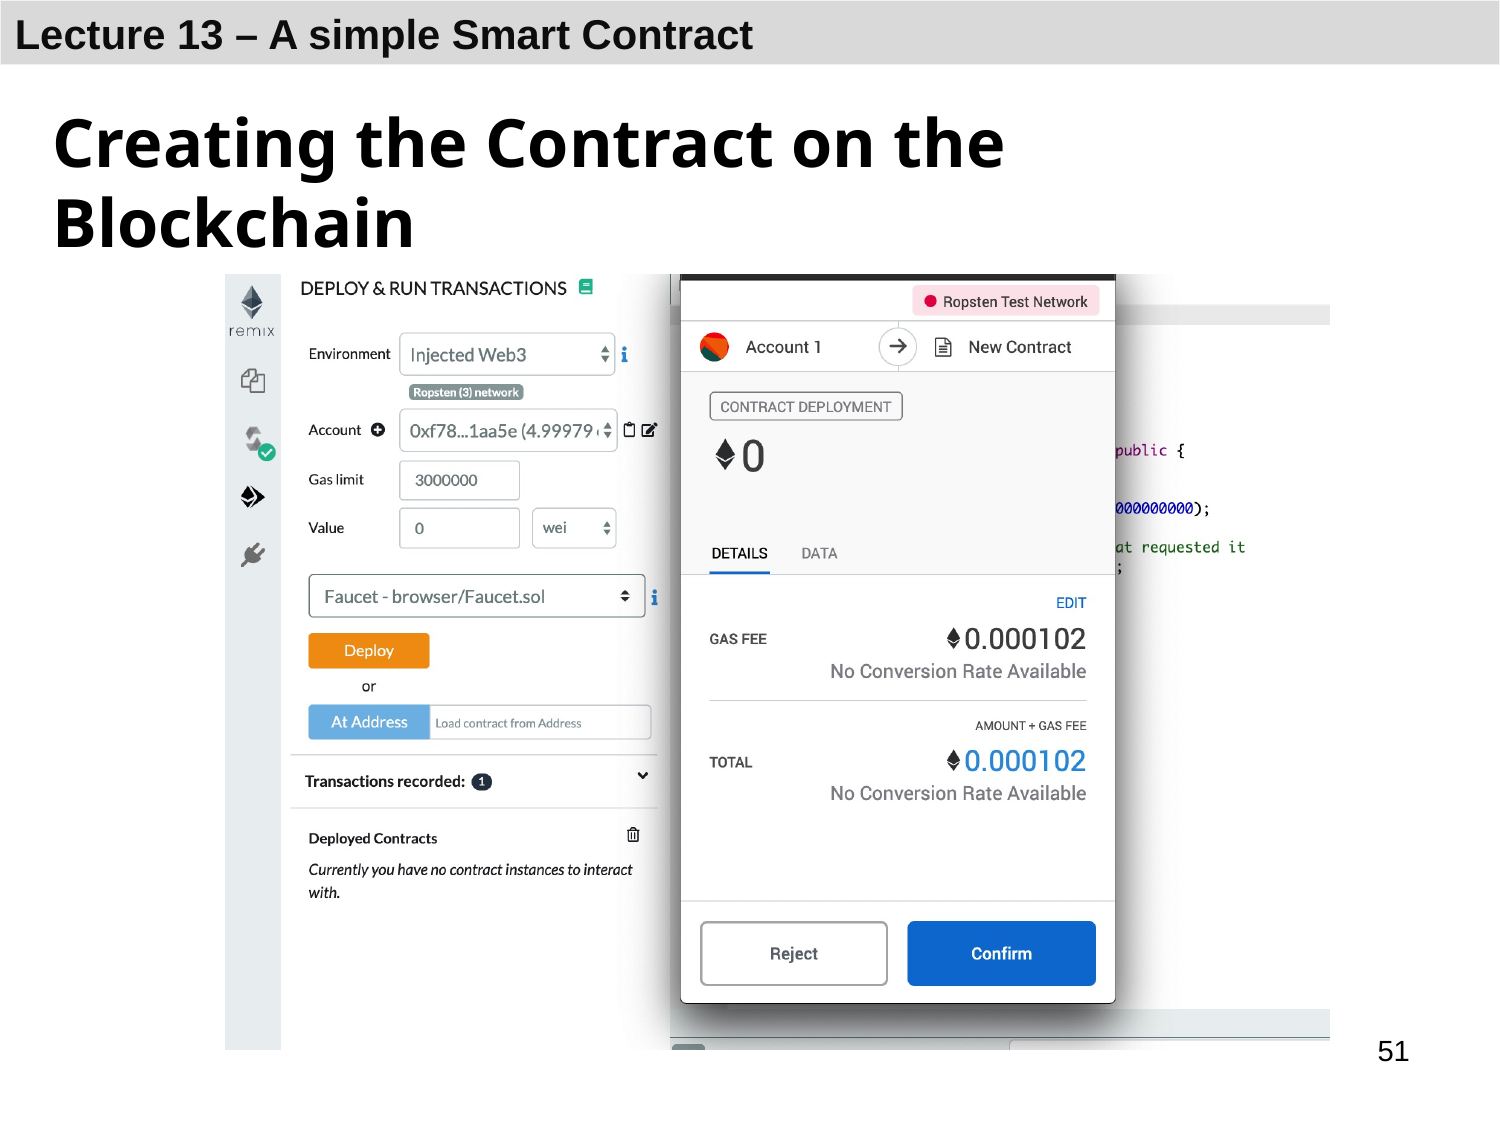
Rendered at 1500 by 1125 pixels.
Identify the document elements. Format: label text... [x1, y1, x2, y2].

slide_number 51 [1074, 1024, 1425, 1103]
title Creating the Contract on the Blockchain [37, 125, 1388, 238]
picture [224, 274, 1330, 1051]
